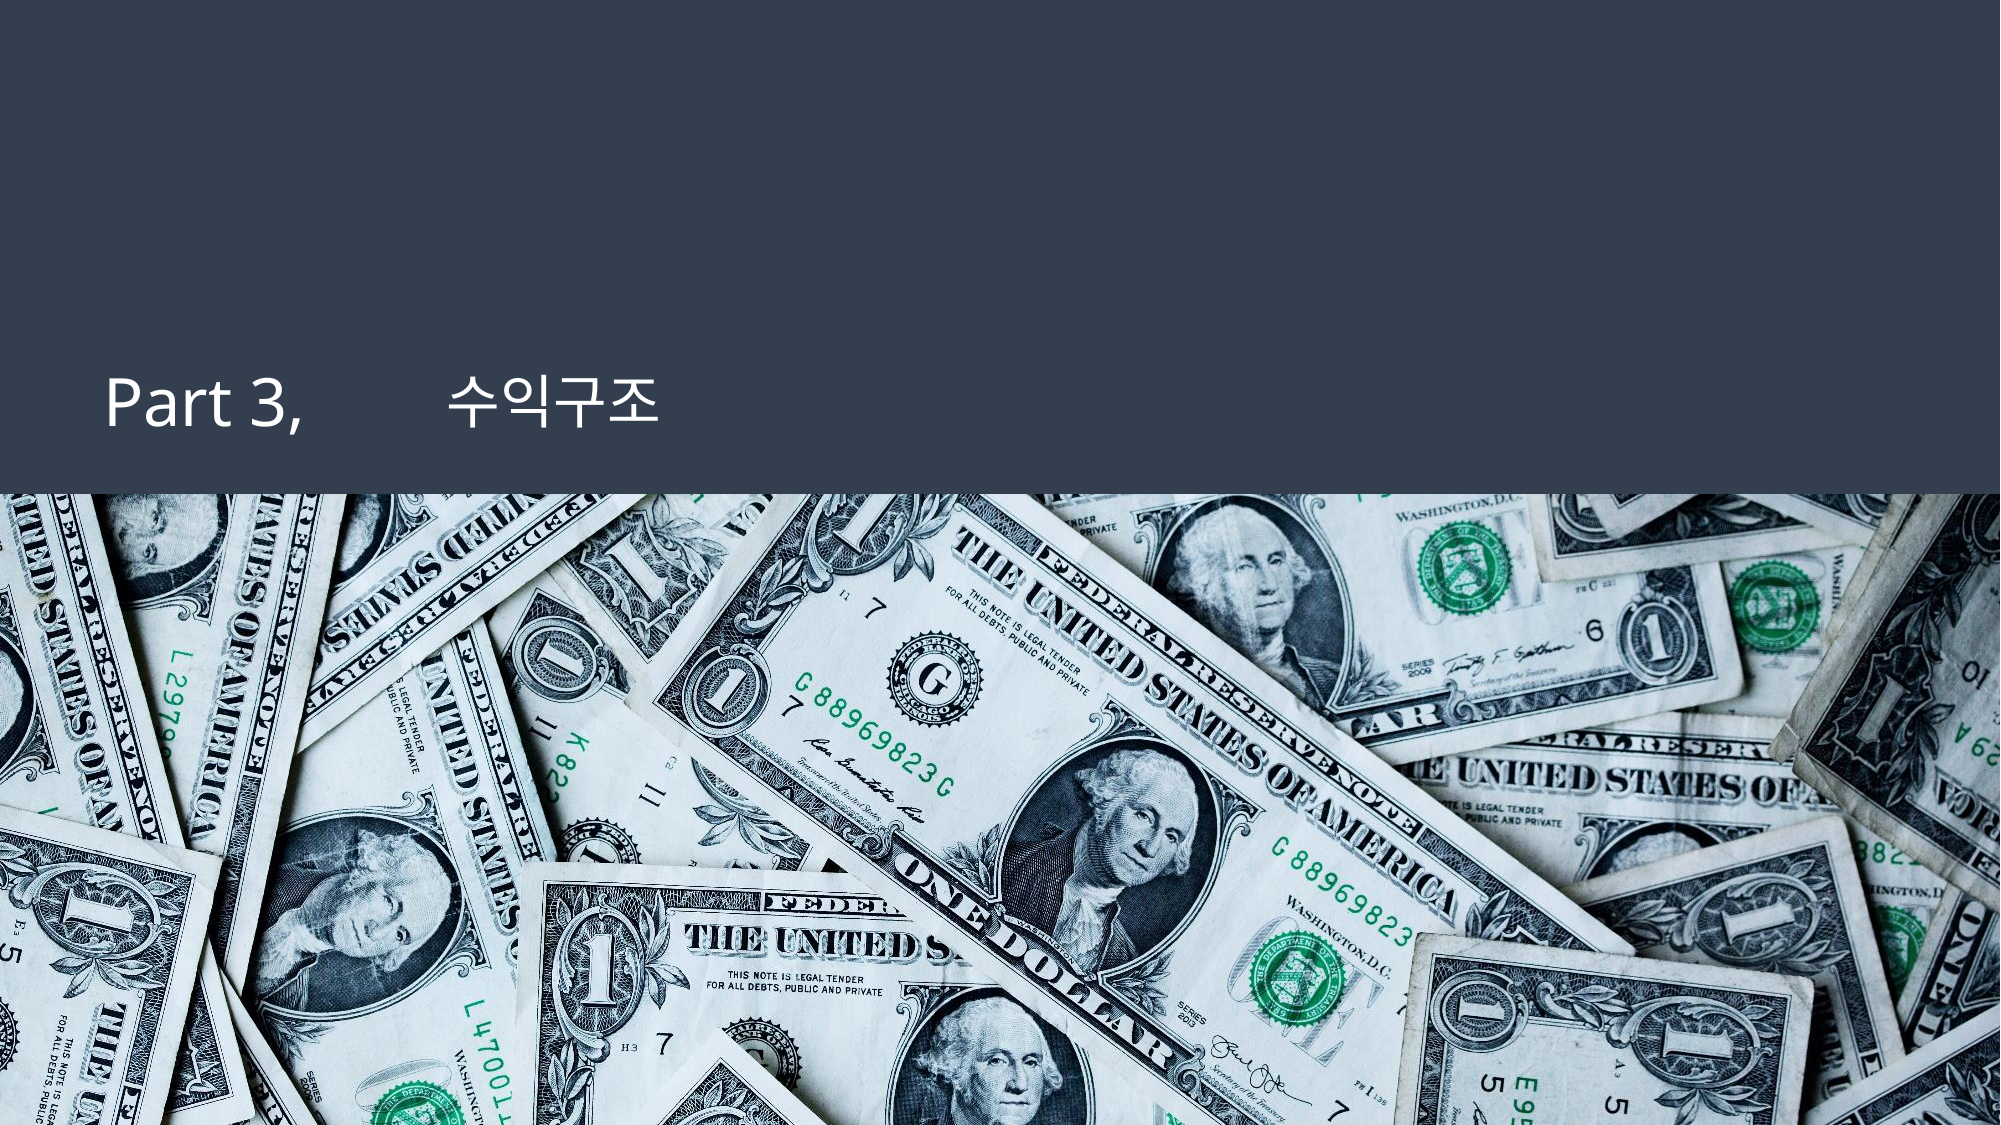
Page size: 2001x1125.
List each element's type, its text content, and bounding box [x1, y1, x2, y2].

picture [0, 494, 2000, 1125]
text_box 수익구조 [431, 357, 1166, 443]
text_box Part 3, [88, 352, 339, 447]
